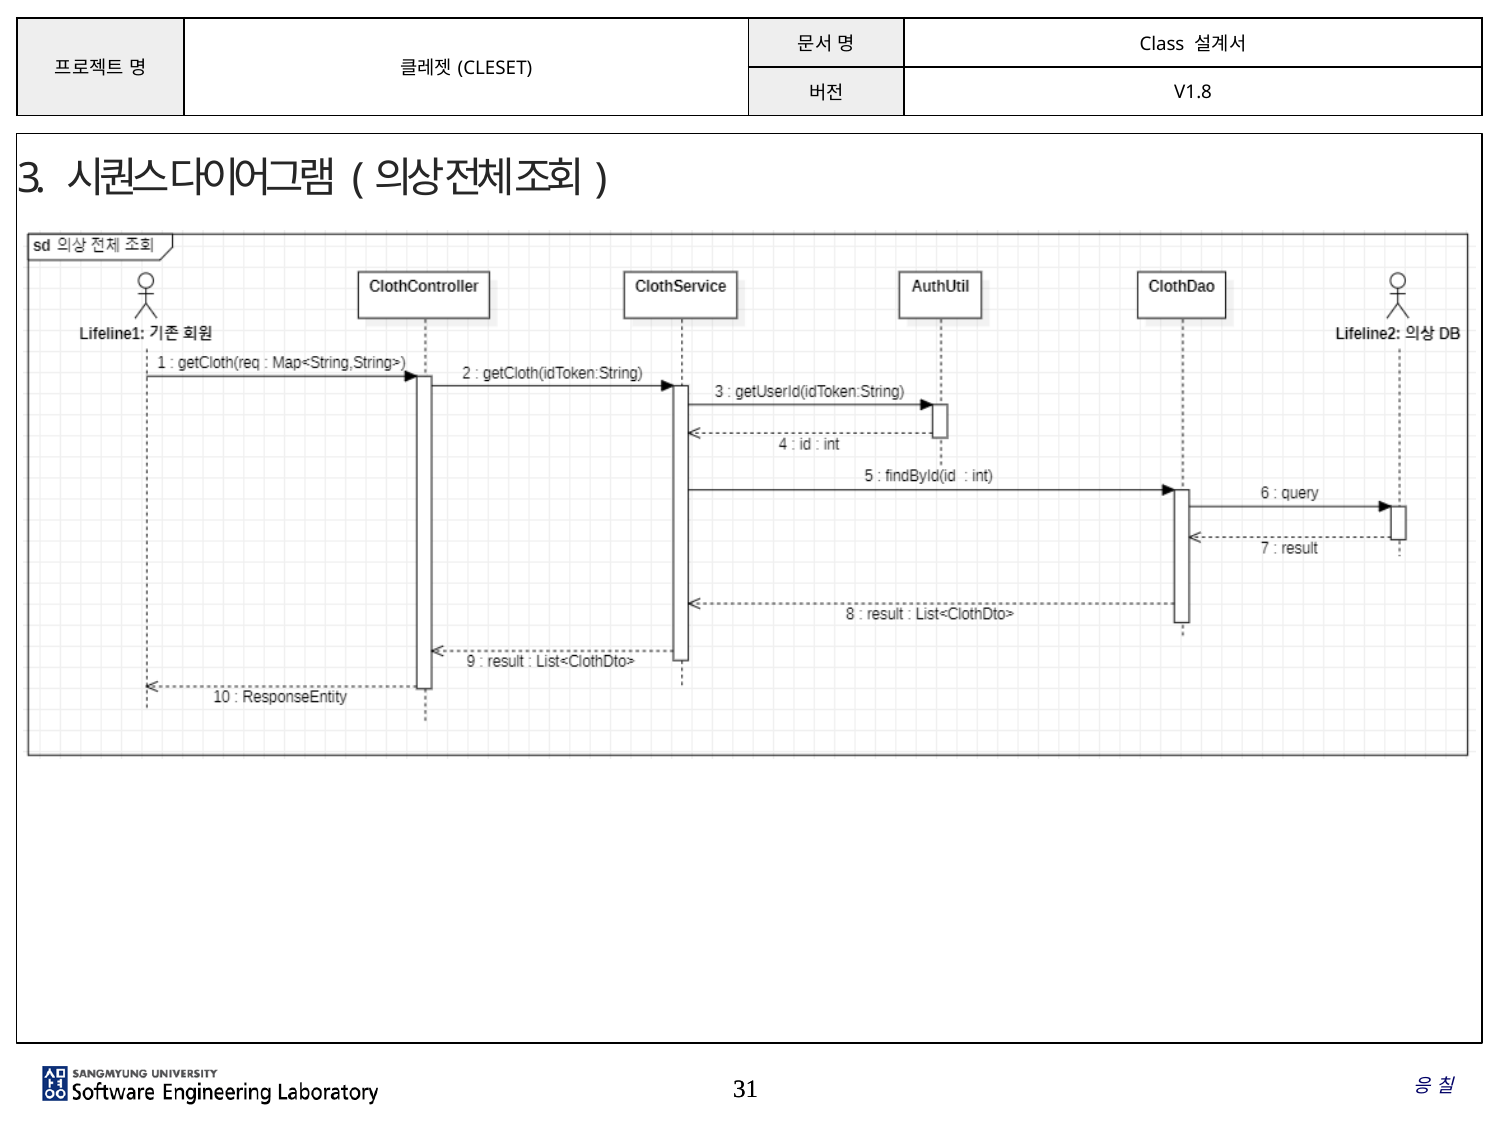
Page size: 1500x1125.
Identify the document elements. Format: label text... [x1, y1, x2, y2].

picture [42, 1066, 382, 1106]
text_box 3. 시퀀스 다이어그램 (의상 전체 조회) [2, 143, 623, 209]
picture [22, 229, 1476, 759]
footer 응 칠 [994, 1060, 1454, 1110]
